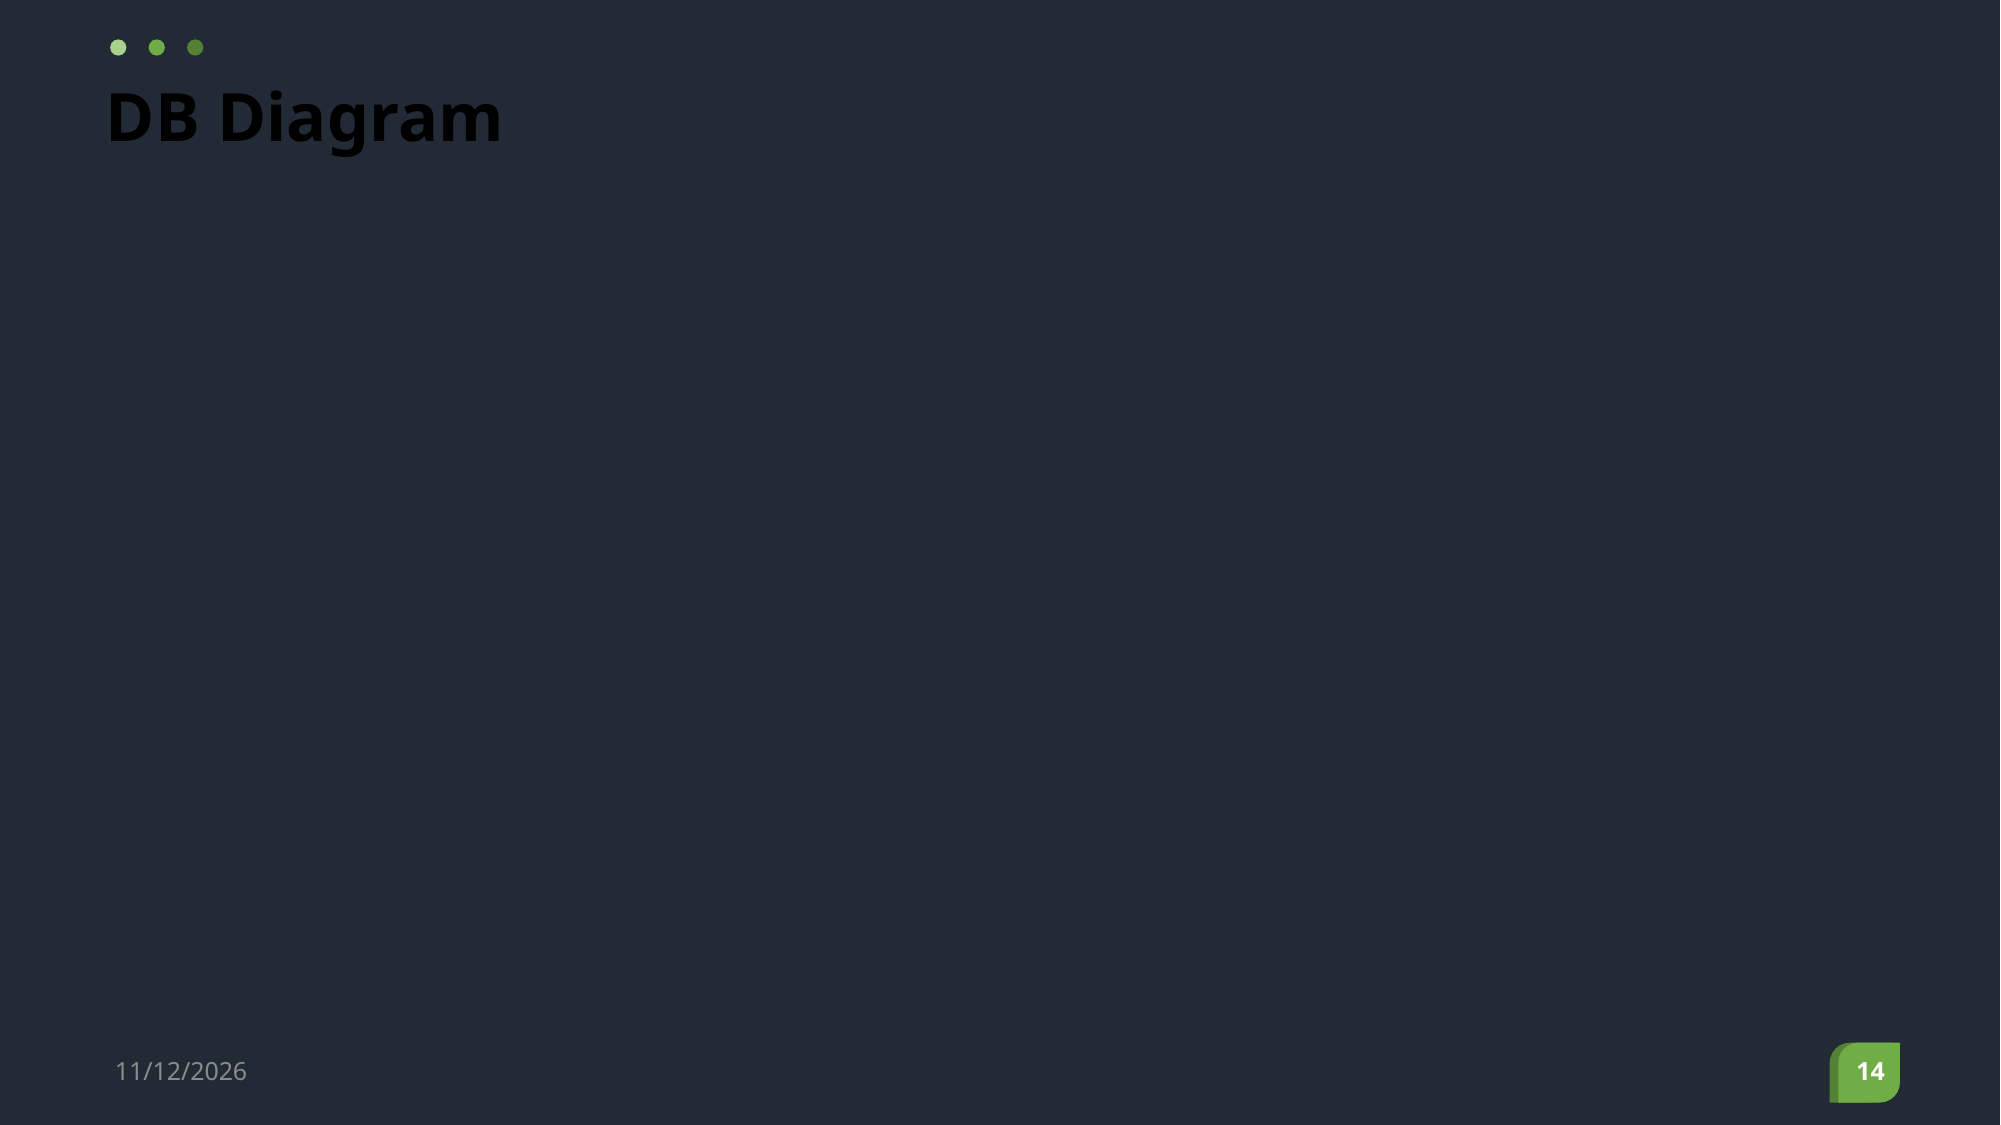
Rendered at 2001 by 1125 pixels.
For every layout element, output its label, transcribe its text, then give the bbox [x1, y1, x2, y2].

slide_number 14 [1412, 1042, 1900, 1103]
title DB Diagram [99, 66, 1900, 175]
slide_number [99, 1042, 588, 1103]
